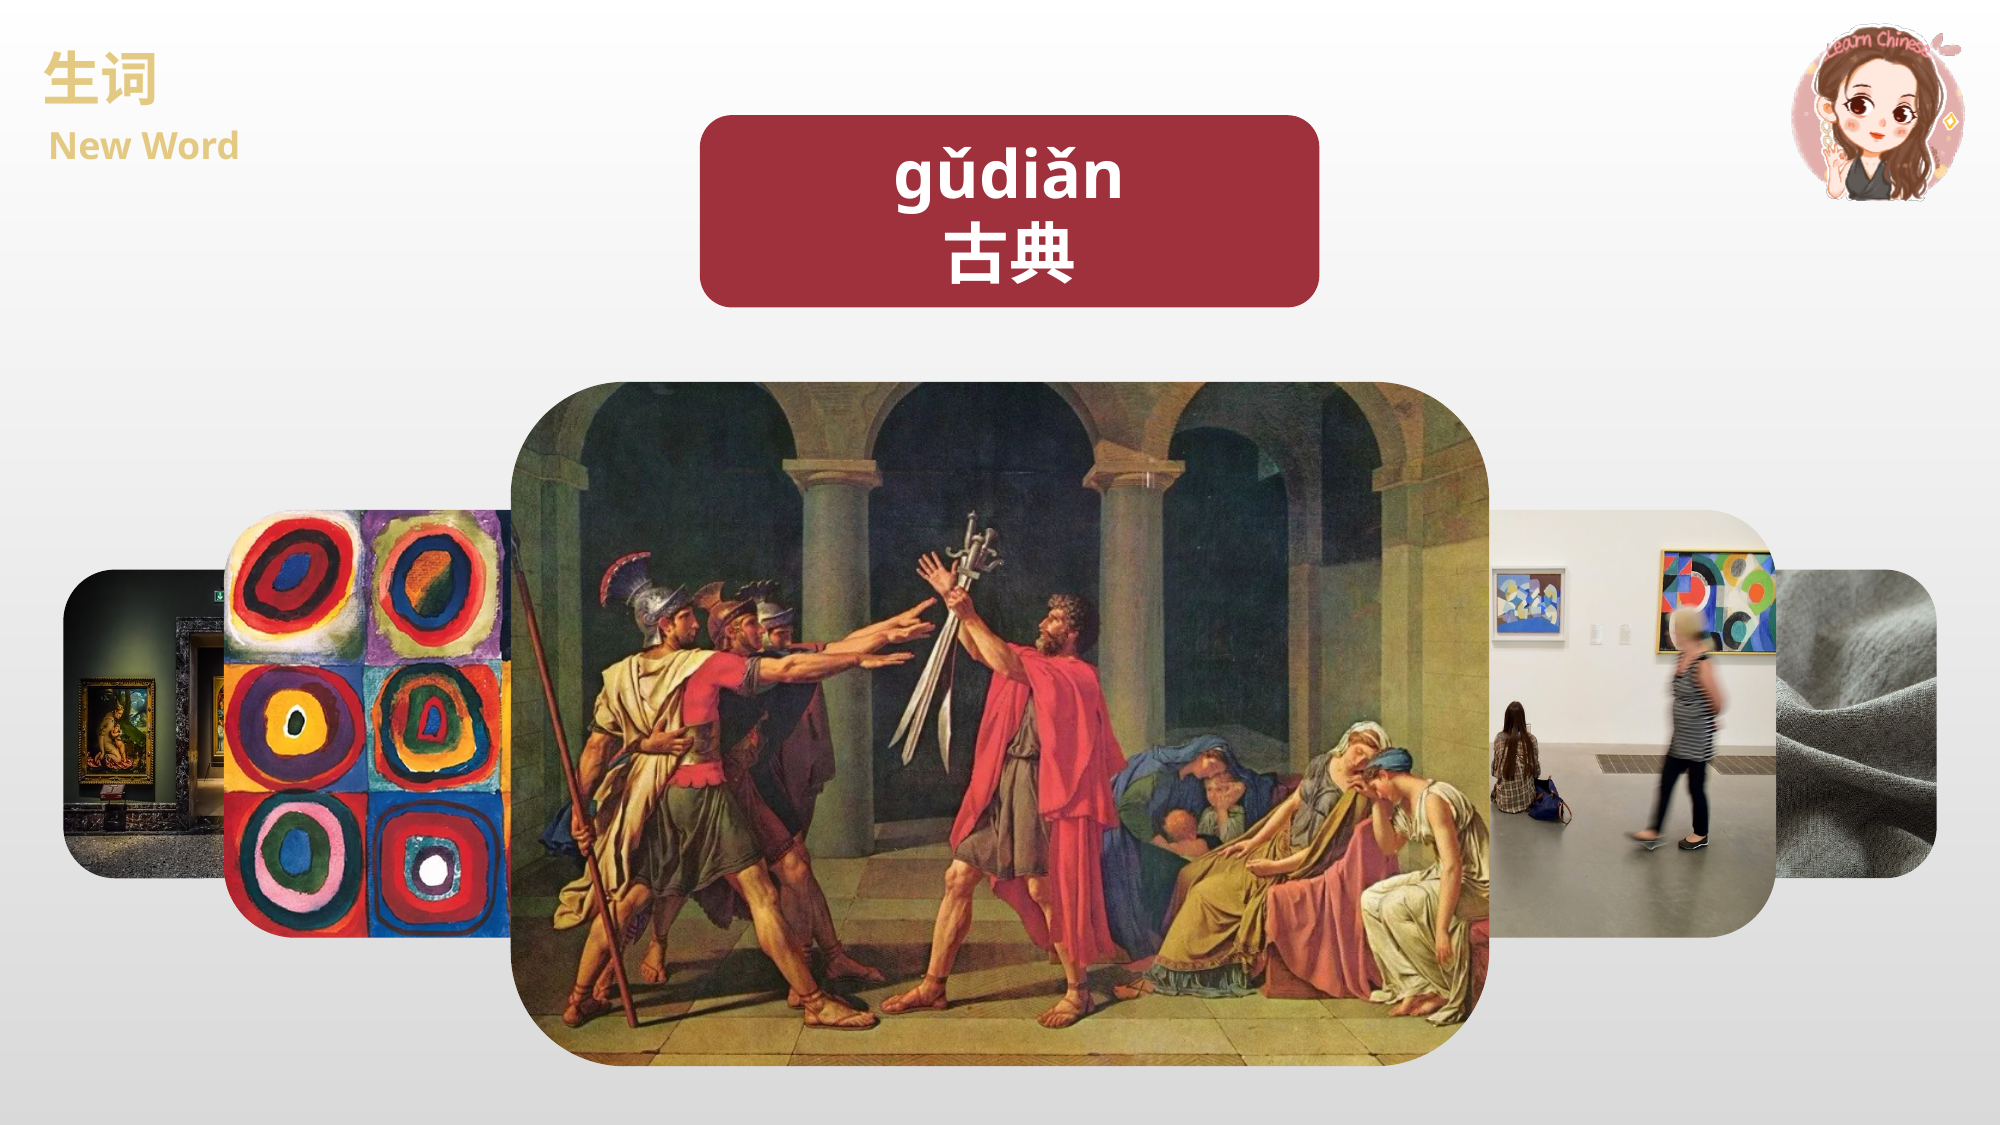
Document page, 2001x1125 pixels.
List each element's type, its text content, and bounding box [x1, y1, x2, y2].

text_box [62, 568, 223, 880]
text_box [699, 115, 1320, 308]
text_box [509, 380, 1491, 1068]
text_box New Word [33, 115, 256, 175]
text_box [222, 508, 509, 939]
text_box [1491, 508, 1778, 939]
picture [1758, 0, 1998, 240]
text_box 生词 [27, 35, 174, 120]
text_box [1777, 568, 1938, 880]
